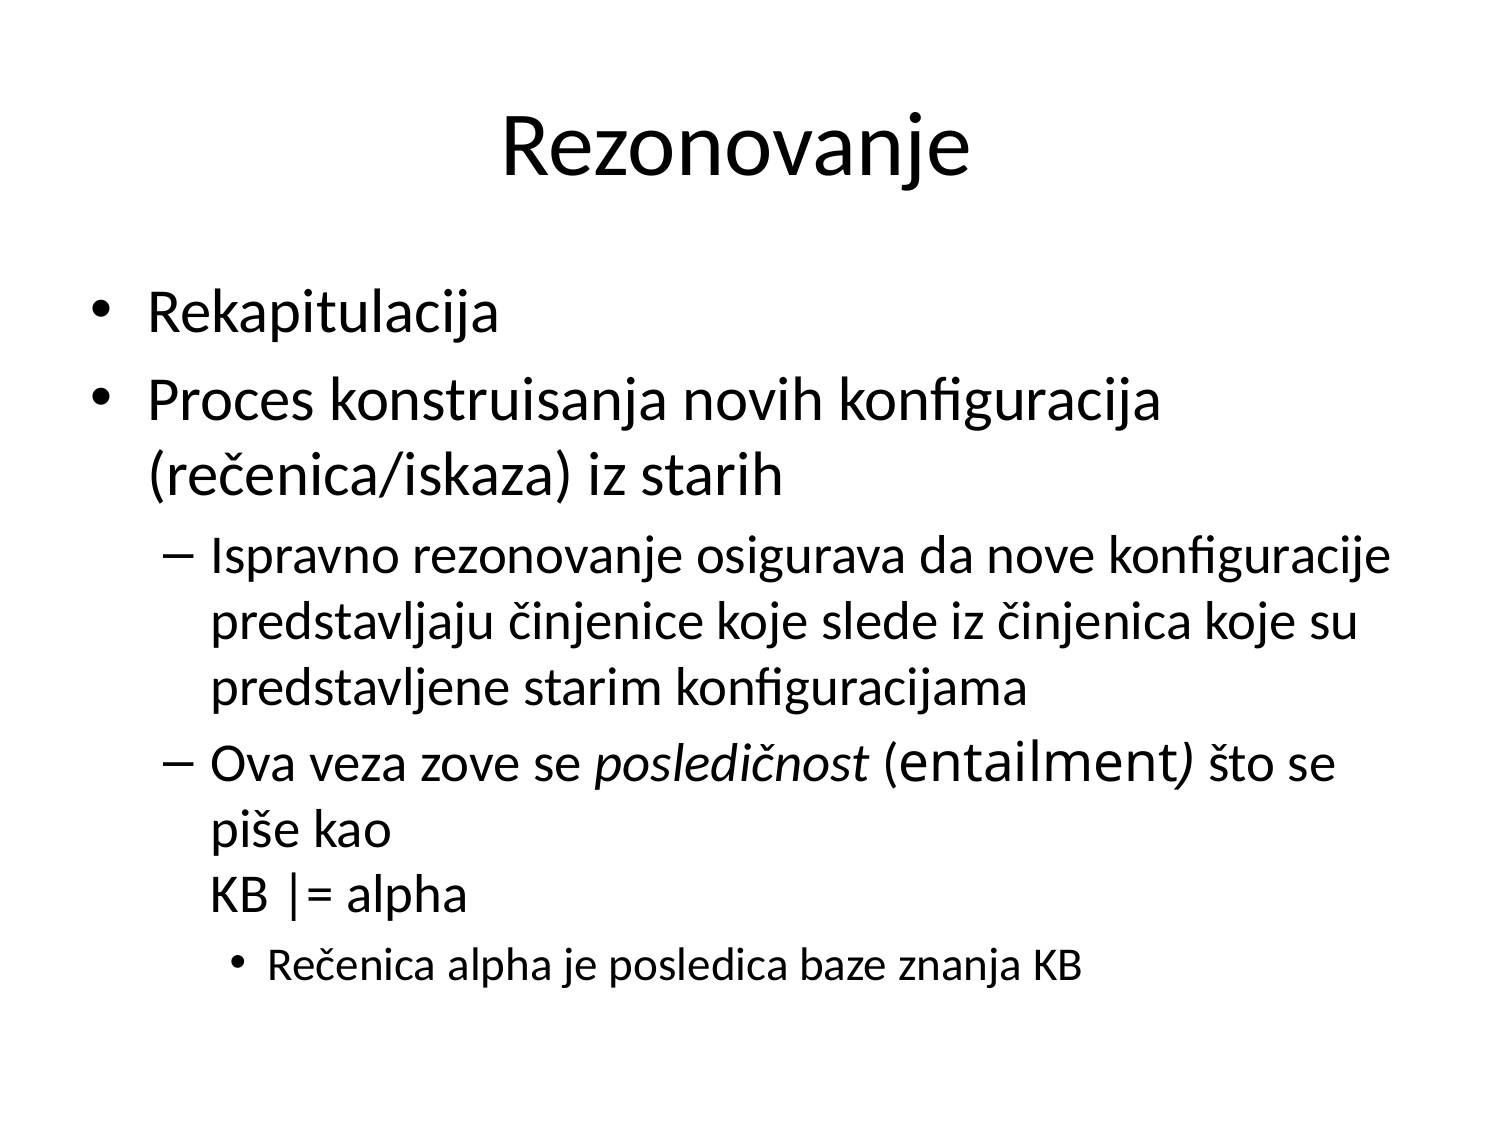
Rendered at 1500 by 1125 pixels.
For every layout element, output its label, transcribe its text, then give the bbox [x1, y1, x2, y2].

list Rekapitulacija Proces konstruisanja novih konfiguracija (rečenica/iskaza) iz starih Ispravno rezonovanje osigurava da nove konfiguracije predstavljaju činjenice koje slede iz činjenica koje su predstavljene starim konfiguracijama Ova veza zove se posledičnost (entailment) što se piše kao KB |= alpha Rečenica alpha je posledica baze znanja KB [75, 262, 1425, 1005]
title Rezonovanje [75, 45, 1425, 233]
